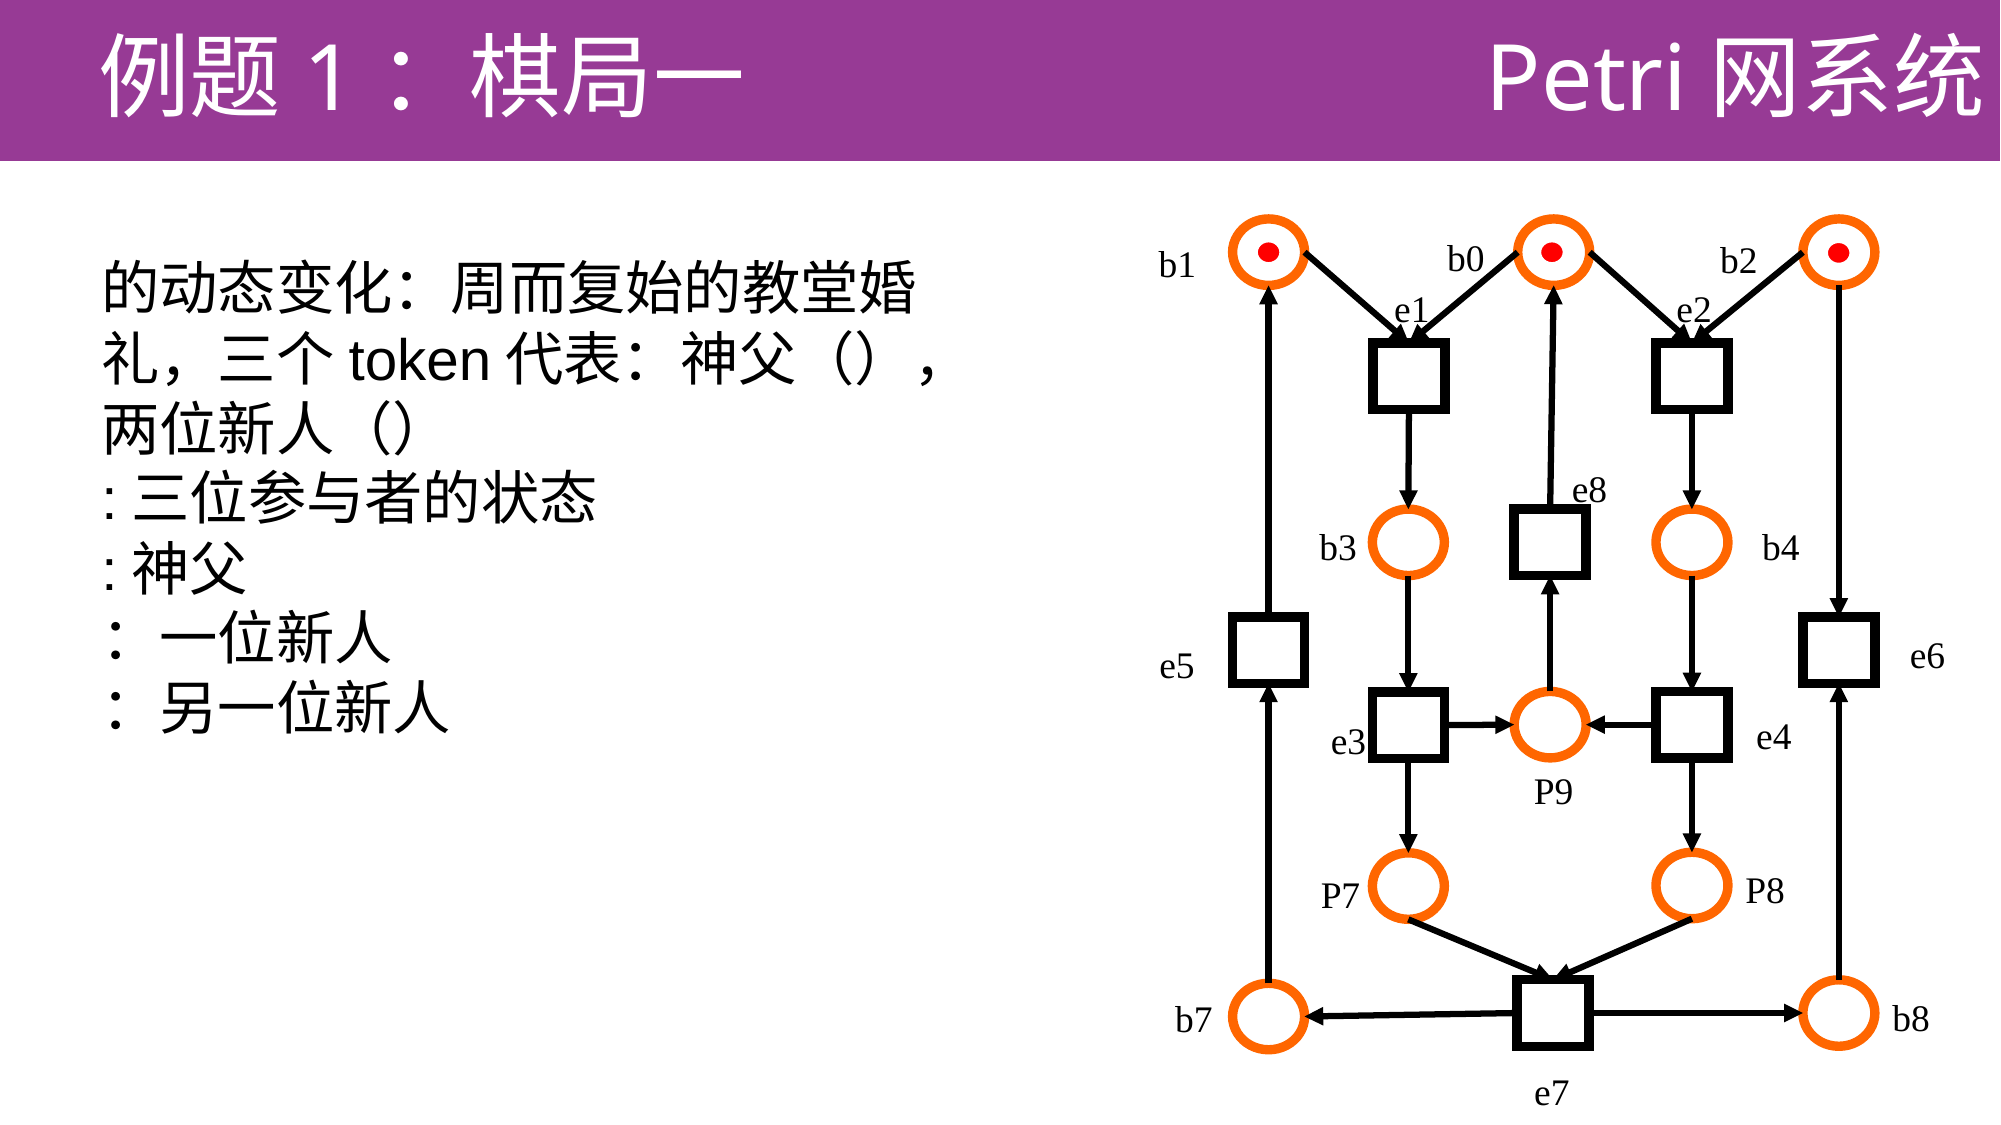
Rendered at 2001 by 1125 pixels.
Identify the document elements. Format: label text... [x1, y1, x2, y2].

title Petri网系统 [1256, 0, 2000, 161]
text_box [1143, 218, 1968, 1122]
